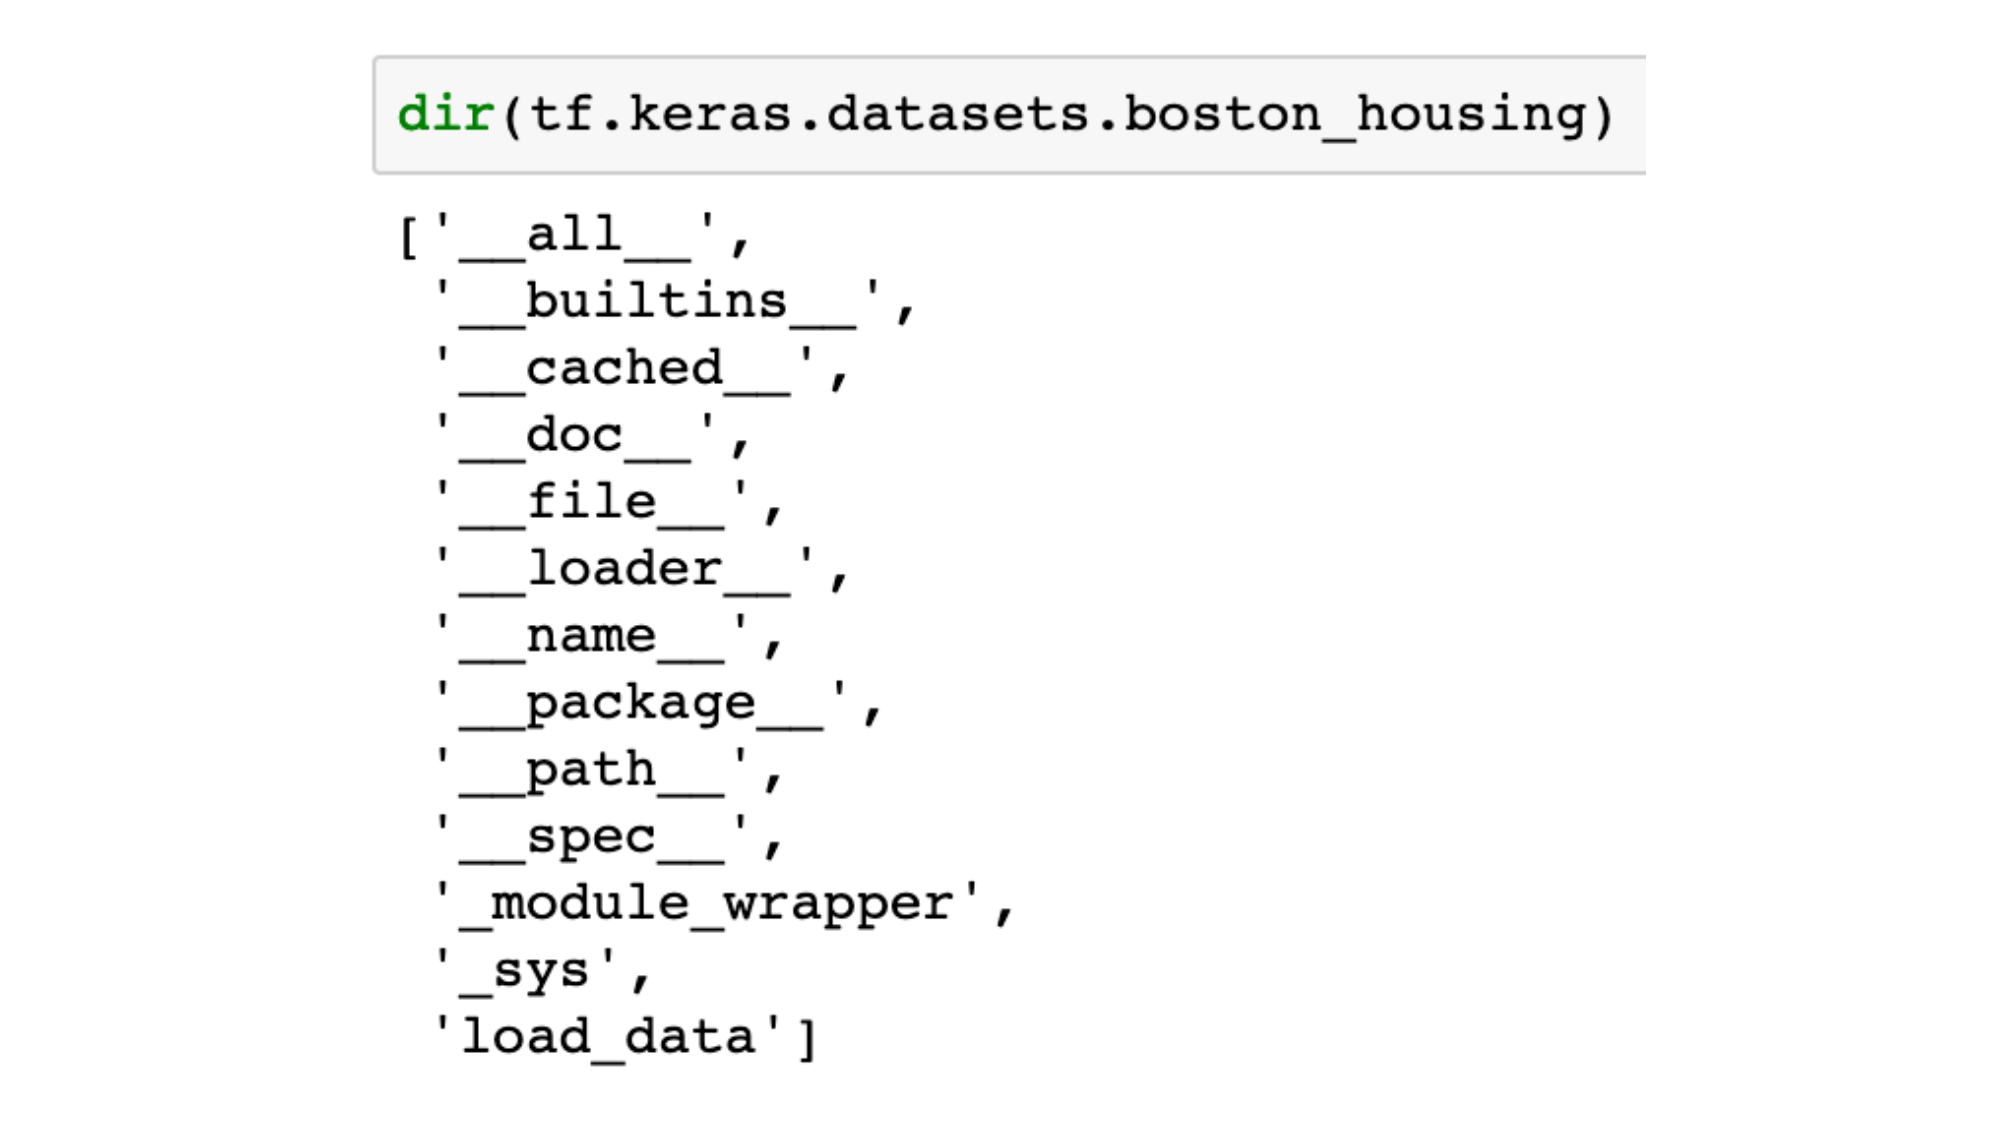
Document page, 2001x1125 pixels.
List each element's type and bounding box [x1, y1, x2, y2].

picture [347, 26, 1647, 1105]
